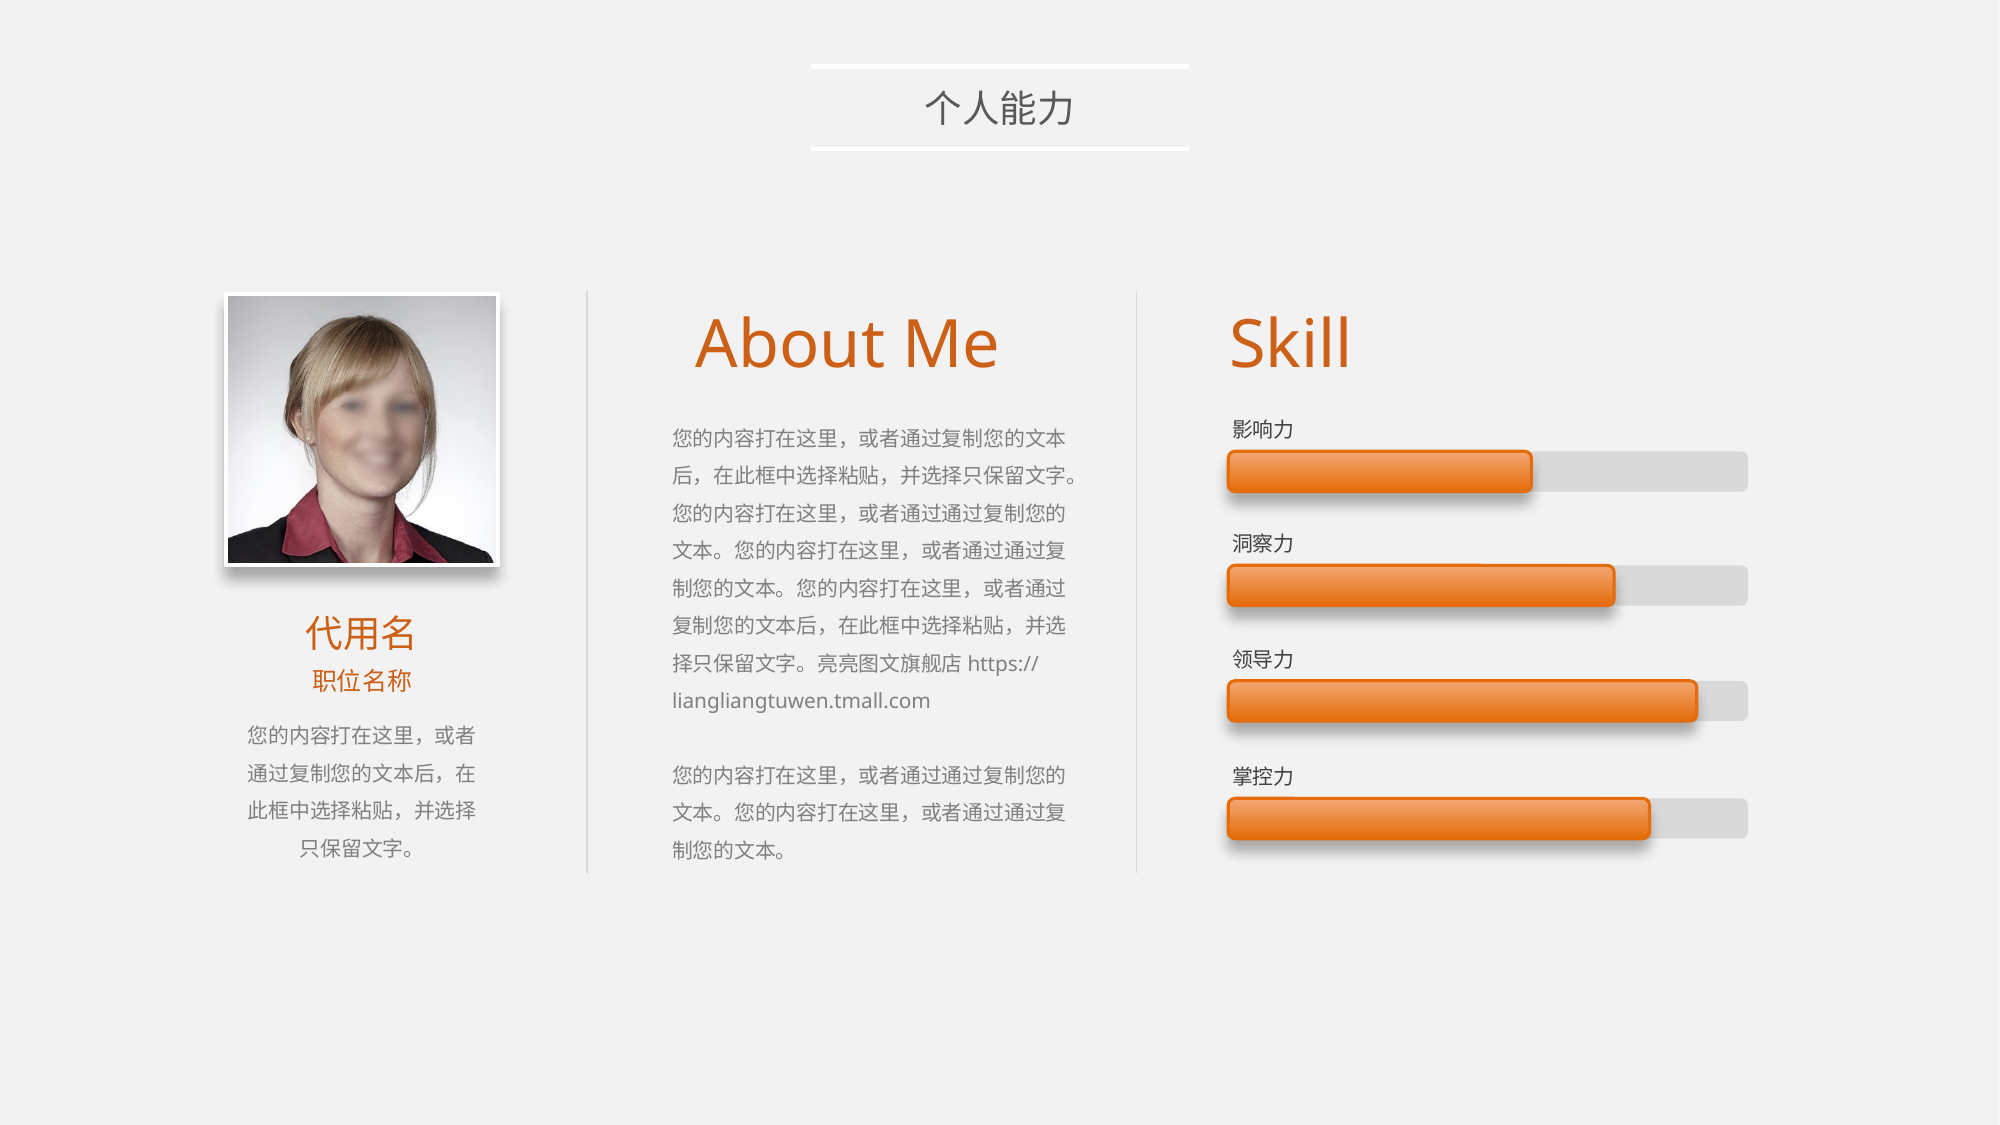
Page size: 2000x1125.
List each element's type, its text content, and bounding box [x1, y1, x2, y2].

text_box [1692, 678, 1751, 724]
text_box 掌控力 [1217, 756, 1310, 797]
text_box 洞察力 [1217, 523, 1310, 563]
text_box [1226, 449, 1534, 494]
text_box [224, 292, 500, 567]
text_box [1226, 563, 1617, 608]
text_box [1611, 563, 1751, 608]
text_box 领导力 [1217, 638, 1310, 679]
text_box Skill [1214, 293, 1369, 389]
text_box [1226, 678, 1699, 724]
text_box 您的内容打在这里，或者通过复制您的文本后，在此框中选择粘贴，并选择只保留文字。 [226, 702, 498, 868]
text_box [1528, 449, 1751, 494]
text_box [1646, 796, 1751, 841]
text_box 您的内容打在这里，或者通过复制您的文本后，在此框中选择粘贴，并选择只保留文字。您的内容打在这里，或者通过通过复制您的文本。您的内容打在这里，或者通过通过复制您的文本。您的内容打在这里，或者通过复制您的文本后，在此框中选择粘贴，并选择只保留文字。亮亮图文旗舰店https://liangliangtuwen.tmall.com 您的内容打在这里，或者通过通过复制您的文本。您的内容打在这里，或者通过通过复制您的文本。 [657, 405, 1083, 870]
text_box 影响力 [1217, 409, 1310, 449]
text_box About Me [681, 293, 1016, 389]
text_box 个人能力 [909, 78, 1090, 138]
text_box 代用名 职位名称 [290, 608, 434, 702]
text_box [1226, 796, 1652, 841]
